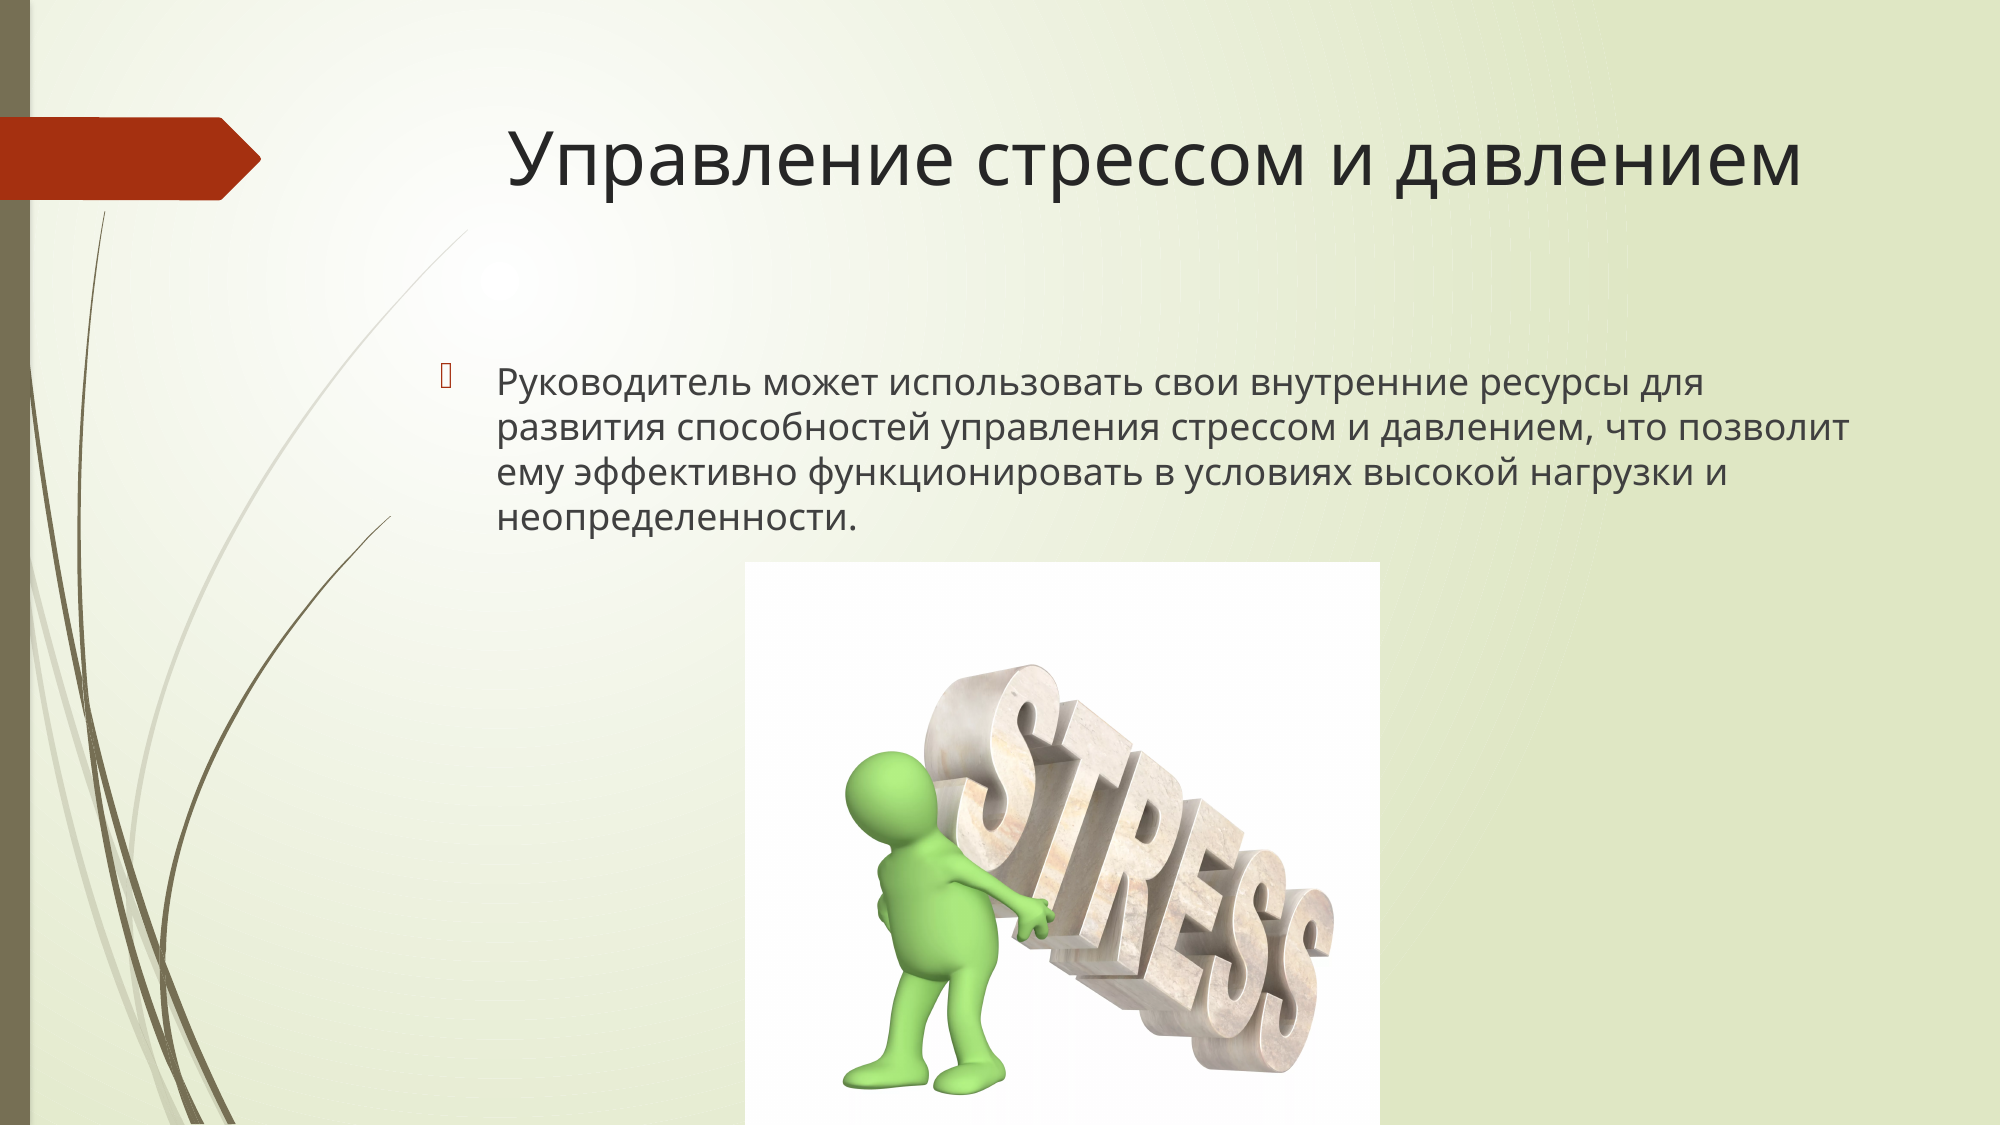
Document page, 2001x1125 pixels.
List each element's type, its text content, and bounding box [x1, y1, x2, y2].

picture [745, 562, 1381, 1125]
title Управление стрессом и давлением [425, 102, 1888, 313]
list Руководитель может использовать свои внутренние ресурсы для развития способностей управления стрессом и давлением, что позволит ему эффективно функционировать в условиях высокой нагрузки и неопределенности. [424, 350, 1888, 970]
